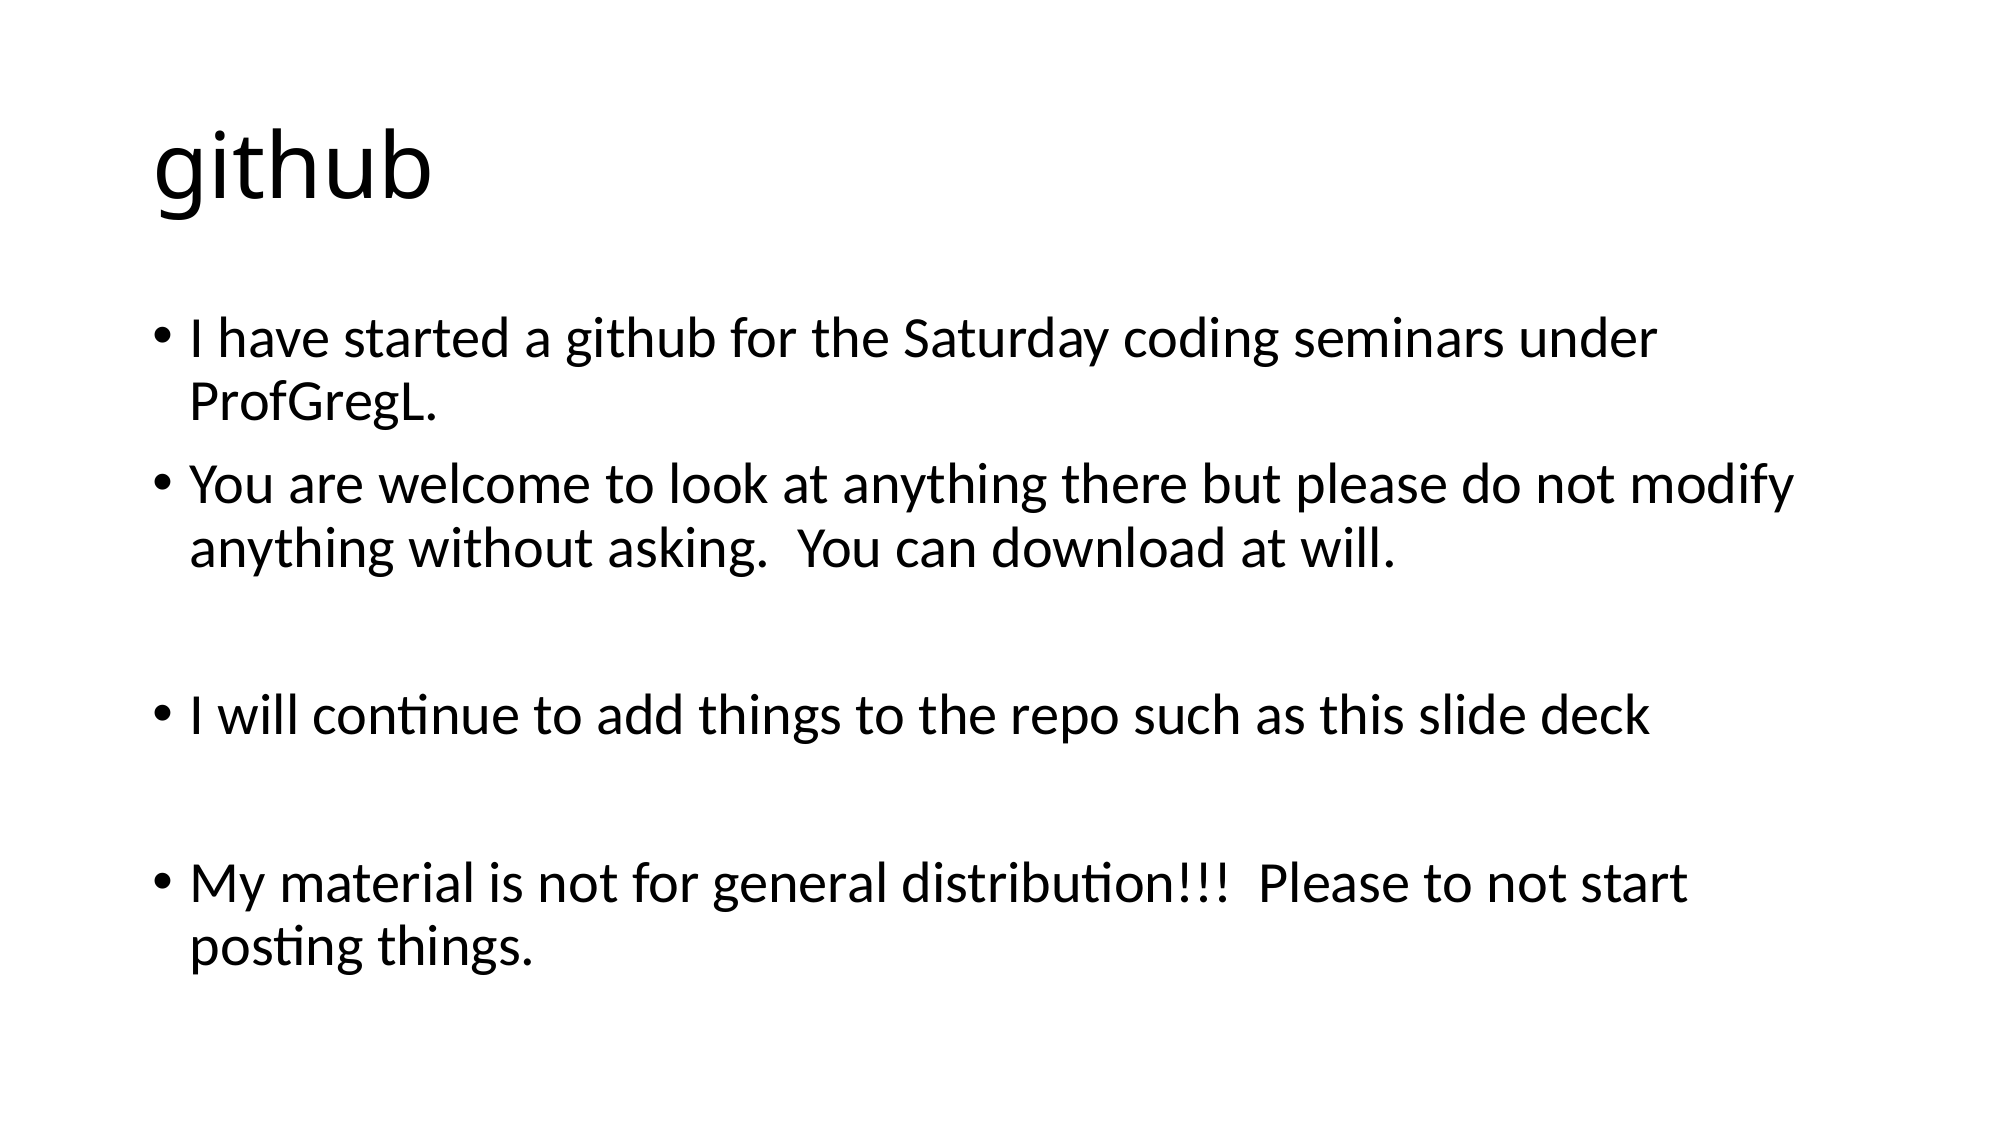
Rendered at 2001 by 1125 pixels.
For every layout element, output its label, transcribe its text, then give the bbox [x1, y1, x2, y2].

title github [137, 59, 1863, 278]
list I have started a github for the Saturday coding seminars under ProfGregL. You are welcome to look at anything there but please do not modify anything without asking. You can download at will. I will continue to add things to the repo such as this slide deck My material is not for general distribution!!! Please to not start posting things. [137, 299, 1863, 1014]
